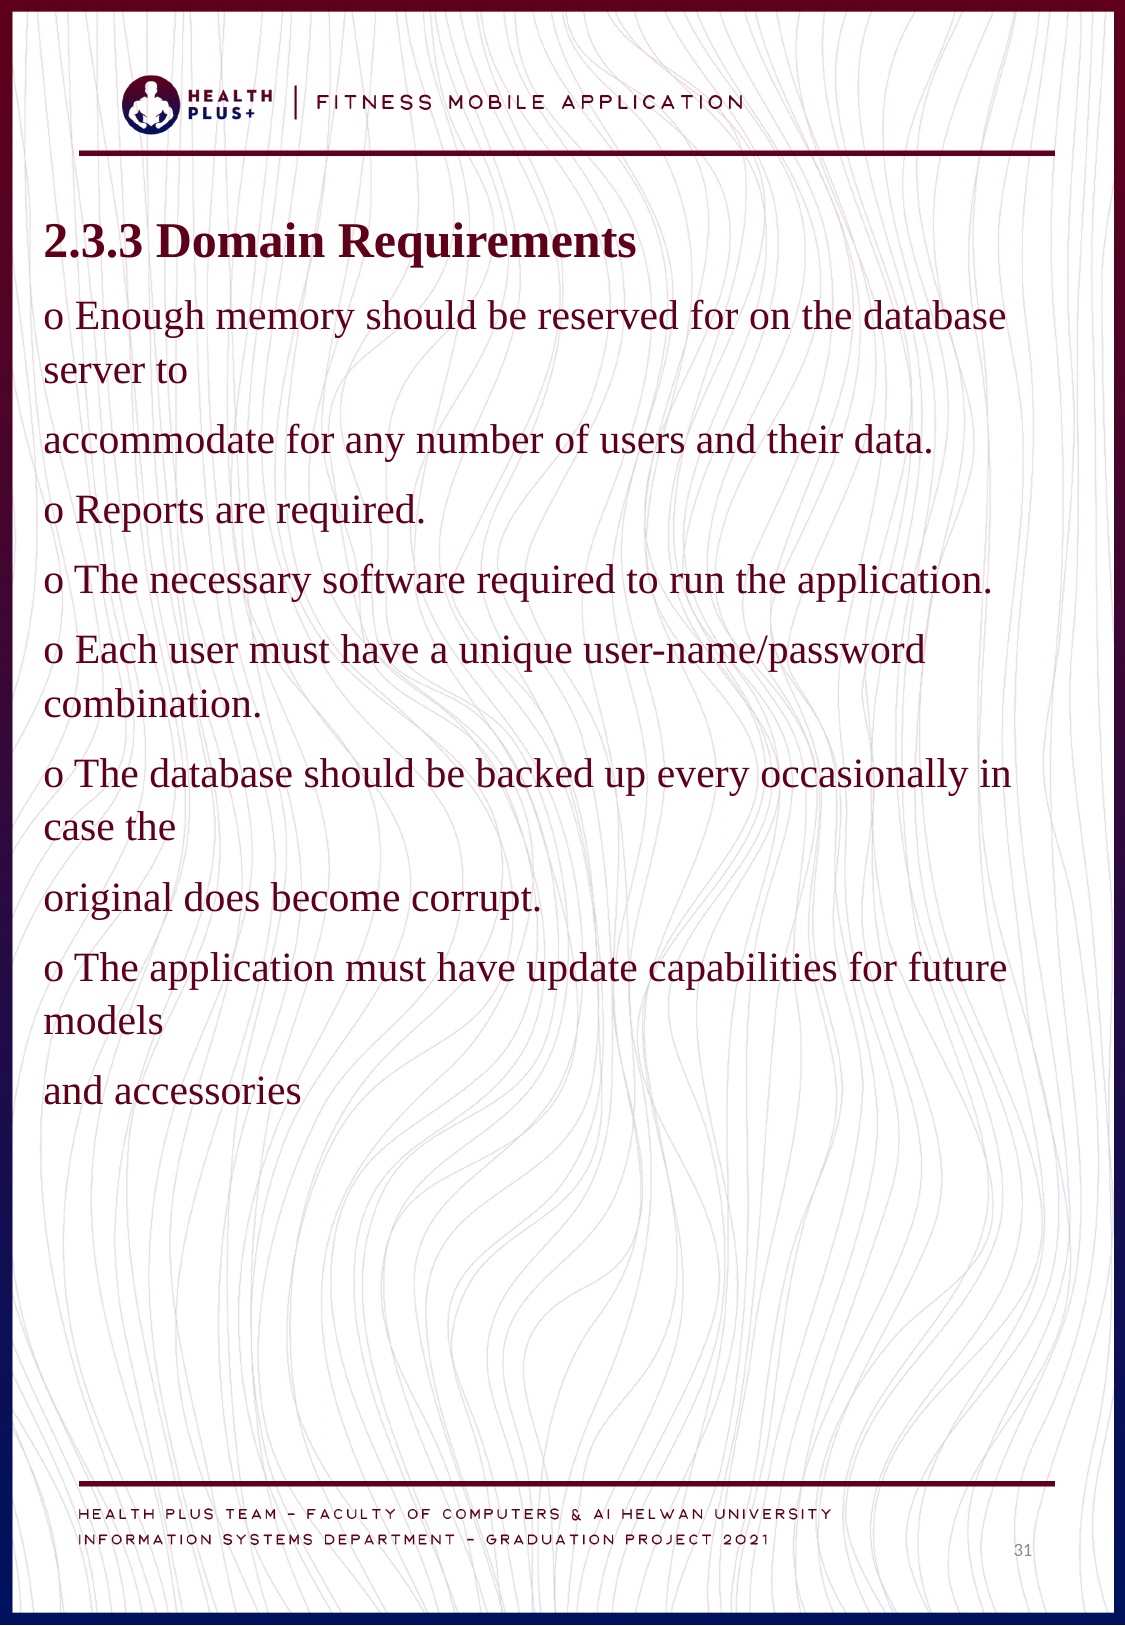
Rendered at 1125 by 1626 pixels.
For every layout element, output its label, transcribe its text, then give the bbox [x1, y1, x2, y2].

text_box 2.3.3 Domain Requirements o Enough memory should be reserved for on the database server to accommodate for any number of users and their data. o Reports are required. o The necessary software required to run the application. o Each user must have a unique user-name/password combination. o The database should be backed up every occasionally in case the original does become corrupt. o The application must have update capabilities for future models and accessories [43, 203, 1090, 1184]
picture [0, 0, 1125, 1625]
slide_number 31 [794, 1506, 1048, 1593]
